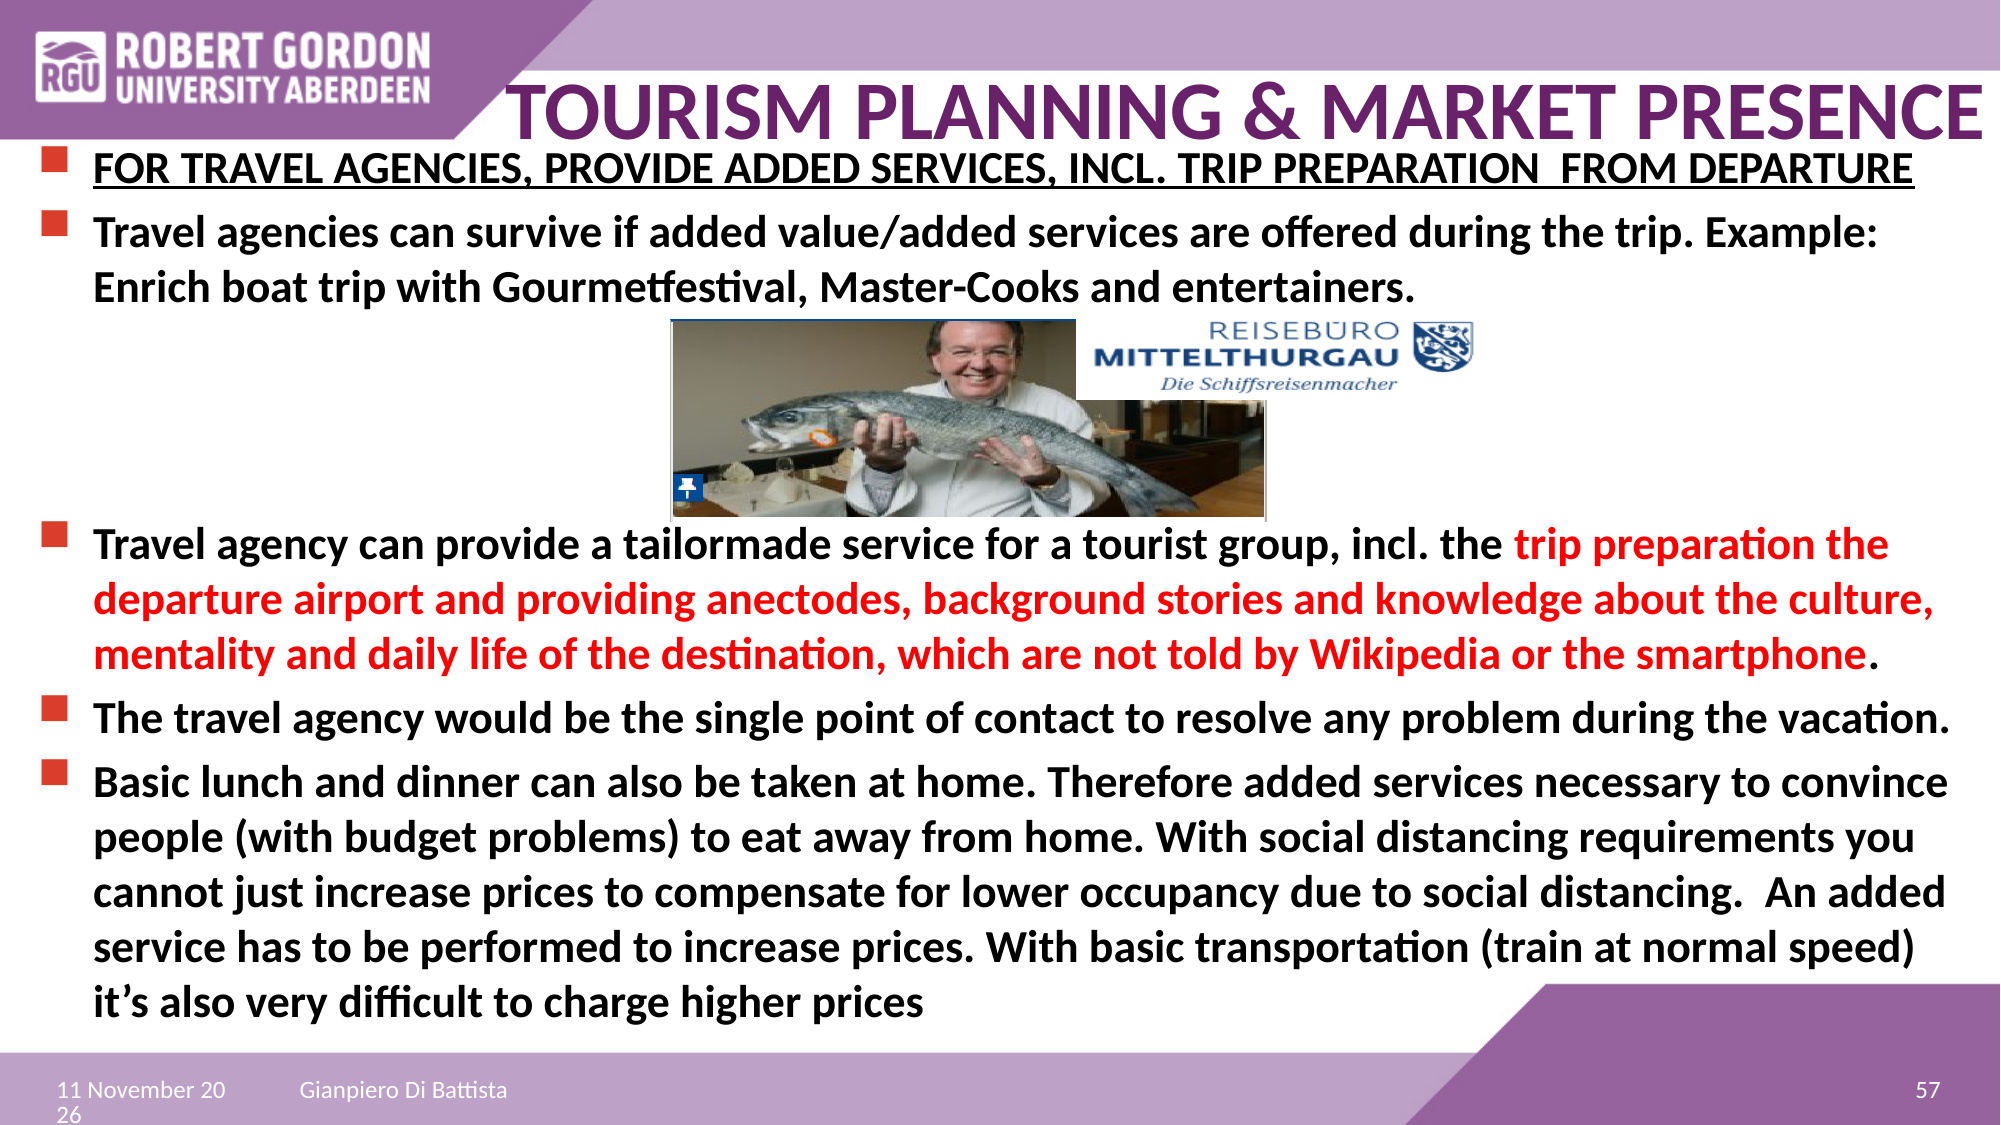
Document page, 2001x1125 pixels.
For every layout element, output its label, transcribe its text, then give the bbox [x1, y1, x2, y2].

slide_number 57 [1412, 1058, 1956, 1119]
picture [665, 313, 1494, 522]
text_box TOURISM PLANNING & MARKET PRESENCE [490, 60, 2000, 215]
picture [0, 0, 2000, 1125]
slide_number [41, 1058, 250, 1119]
footer Gianpiero Di Battista [284, 1058, 1330, 1119]
text_box FOR TRAVEL AGENCIES, PROVIDE ADDED SERVICES, INCL. TRIP PREPARATION FROM DEPARTURE Travel agencies can survive if added value/added services are offered during the trip. Example: Enrich boat trip with Gourmetfestival, Master-Cooks and entertainers. Travel agency can provide a tailormade service for a tourist group, incl. the trip preparation the departure airport and providing anectodes, background stories and knowledge about the culture, mentality and daily life of the destination, which are not told by Wikipedia or the smartphone. The travel agency would be the single point of contact to resolve any problem during the vacation. Basic lunch and dinner can also be taken at home. Therefore added services necessary to convince people (with budget problems) to eat away from home. With social distancing requirements you cannot just increase prices to compensate for lower occupancy due to social distancing. An added service has to be performed to increase prices. With basic transportation (train at normal speed) it’s also very difficult to charge higher prices [22, 130, 1978, 873]
